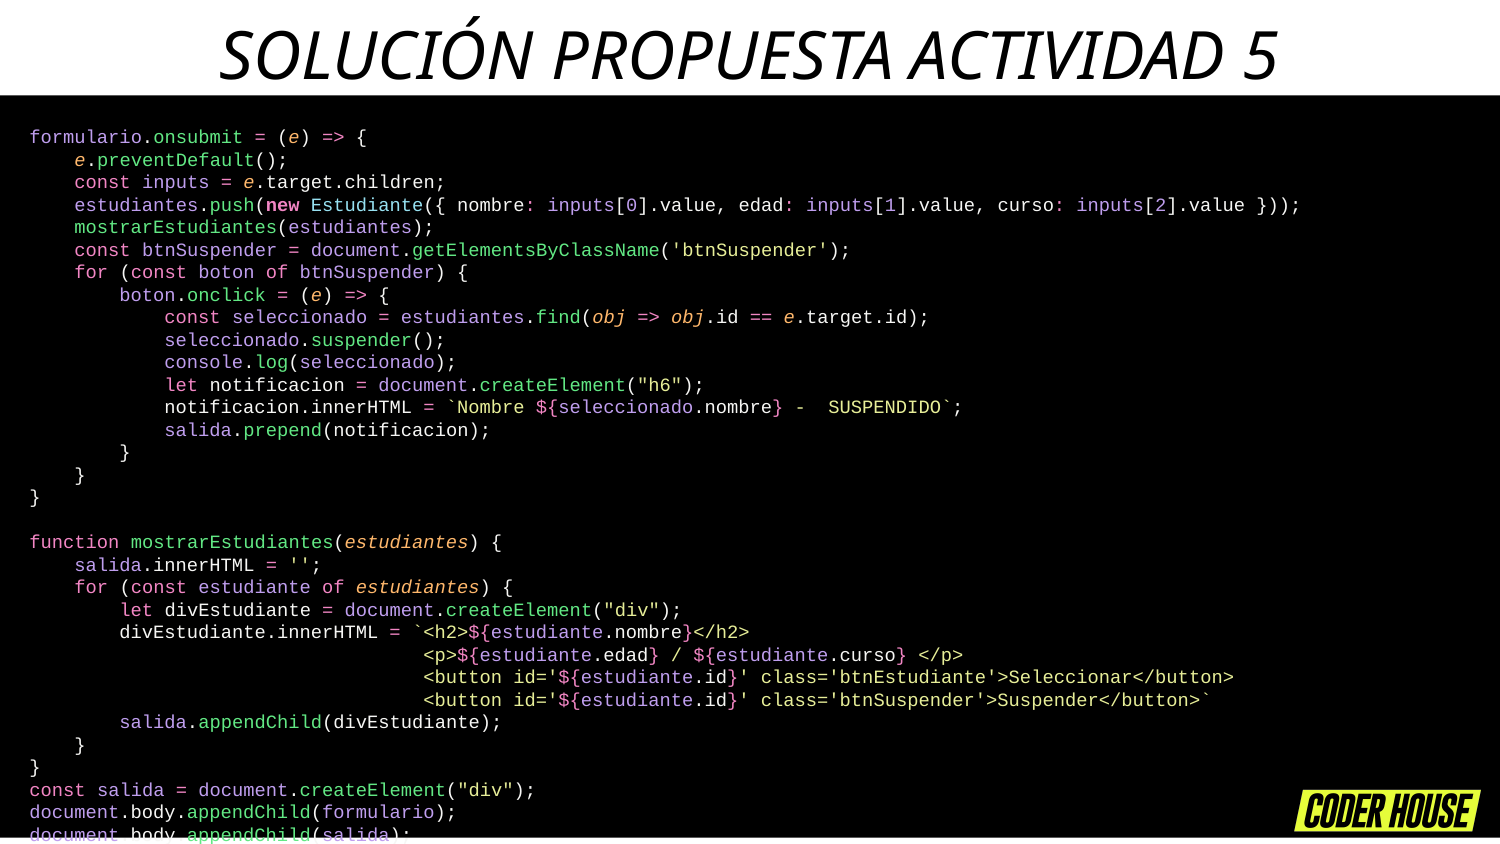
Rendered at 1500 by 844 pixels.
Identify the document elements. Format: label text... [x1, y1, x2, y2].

picture [1289, 783, 1486, 838]
text_box formulario.onsubmit = (e) => { e.preventDefault(); const inputs = e.target.children; estudiantes.push(new Estudiante({ nombre: inputs[0].value, edad: inputs[1].value, curso: inputs[2].value })); mostrarEstudiantes(estudiantes); const btnSuspender = document.getElementsByClassName('btnSuspender'); for (const boton of btnSuspender) { boton.onclick = (e) => { const seleccionado = estudiantes.find(obj => obj.id == e.target.id); seleccionado.suspender(); console.log(seleccionado); let notificacion = document.createElement("h6"); notificacion.innerHTML = `Nombre ${seleccionado.nombre} - SUSPENDIDO`; salida.prepend(notificacion); } } } function mostrarEstudiantes(estudiantes) { salida.innerHTML = ''; for (const estudiante of estudiantes) { let divEstudiante = document.createElement("div"); divEstudiante.innerHTML = `<h2>${estudiante.nombre}</h2> <p>${estudiante.edad} / ${estudiante.curso} </p> <button id='${estudiante.id}' class='btnEstudiante'>Seleccionar</button> <button id='${estudiante.id}' class='btnSuspender'>Suspender</button>` salida.appendChild(divEstudiante); } } const salida = document.createElement("div"); document.body.appendChild(formulario); document.body.appendChild(salida); [0, 95, 1500, 838]
text_box SOLUCIÓN PROPUESTA ACTIVIDAD 5 [0, 0, 1500, 95]
